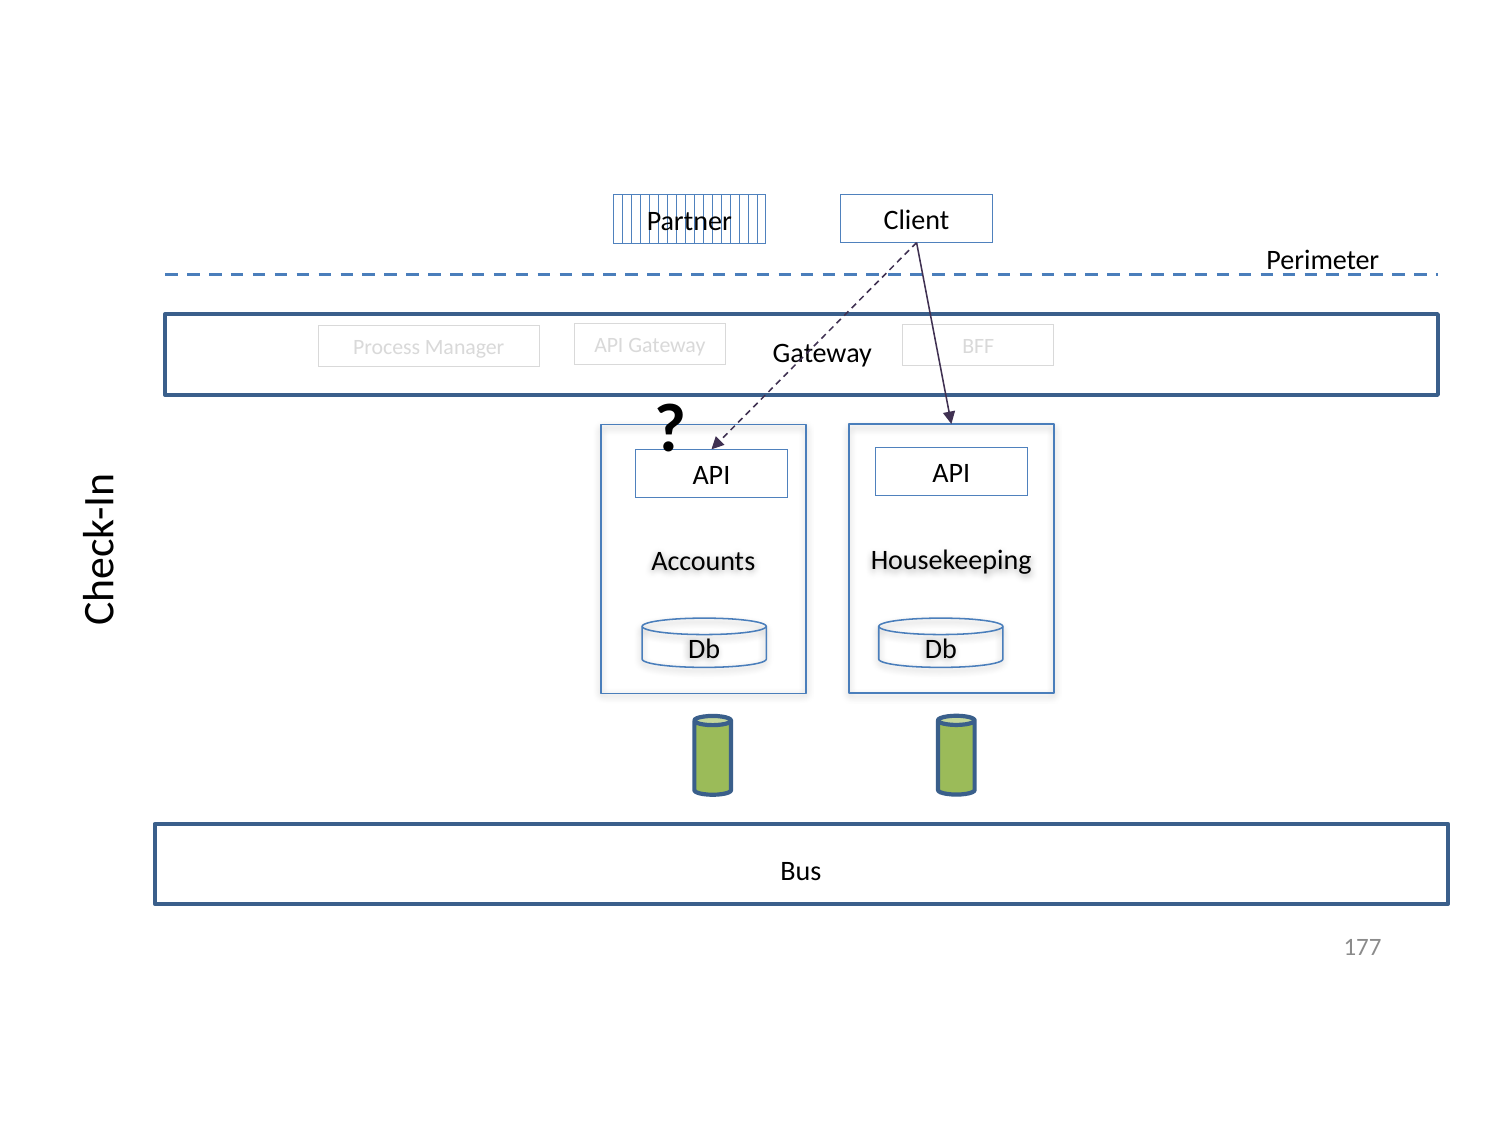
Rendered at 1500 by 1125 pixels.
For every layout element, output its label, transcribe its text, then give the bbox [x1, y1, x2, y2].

text_box [955, 312, 1440, 397]
text_box Process Manager [318, 325, 540, 367]
text_box Perimeter [1235, 234, 1411, 274]
text_box [943, 718, 970, 722]
text_box Accounts [600, 424, 807, 694]
text_box Housekeeping [848, 423, 1055, 694]
text_box [153, 822, 1450, 906]
text_box API Gateway [574, 323, 706, 365]
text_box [699, 719, 727, 723]
text_box BFF [955, 324, 1054, 366]
text_box [163, 312, 706, 397]
text_box [692, 713, 734, 797]
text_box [918, 243, 952, 425]
text_box Db [877, 617, 1004, 669]
text_box Db [641, 617, 768, 669]
text_box ? [639, 375, 685, 473]
text_box Client [840, 194, 993, 243]
text_box Check-In [62, 319, 130, 780]
text_box API [875, 447, 1028, 496]
text_box Partner [613, 194, 766, 244]
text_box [711, 243, 917, 450]
slide_number 177 [1059, 922, 1397, 968]
text_box API [635, 449, 788, 498]
text_box [935, 713, 977, 797]
text_box Bus [765, 845, 837, 894]
